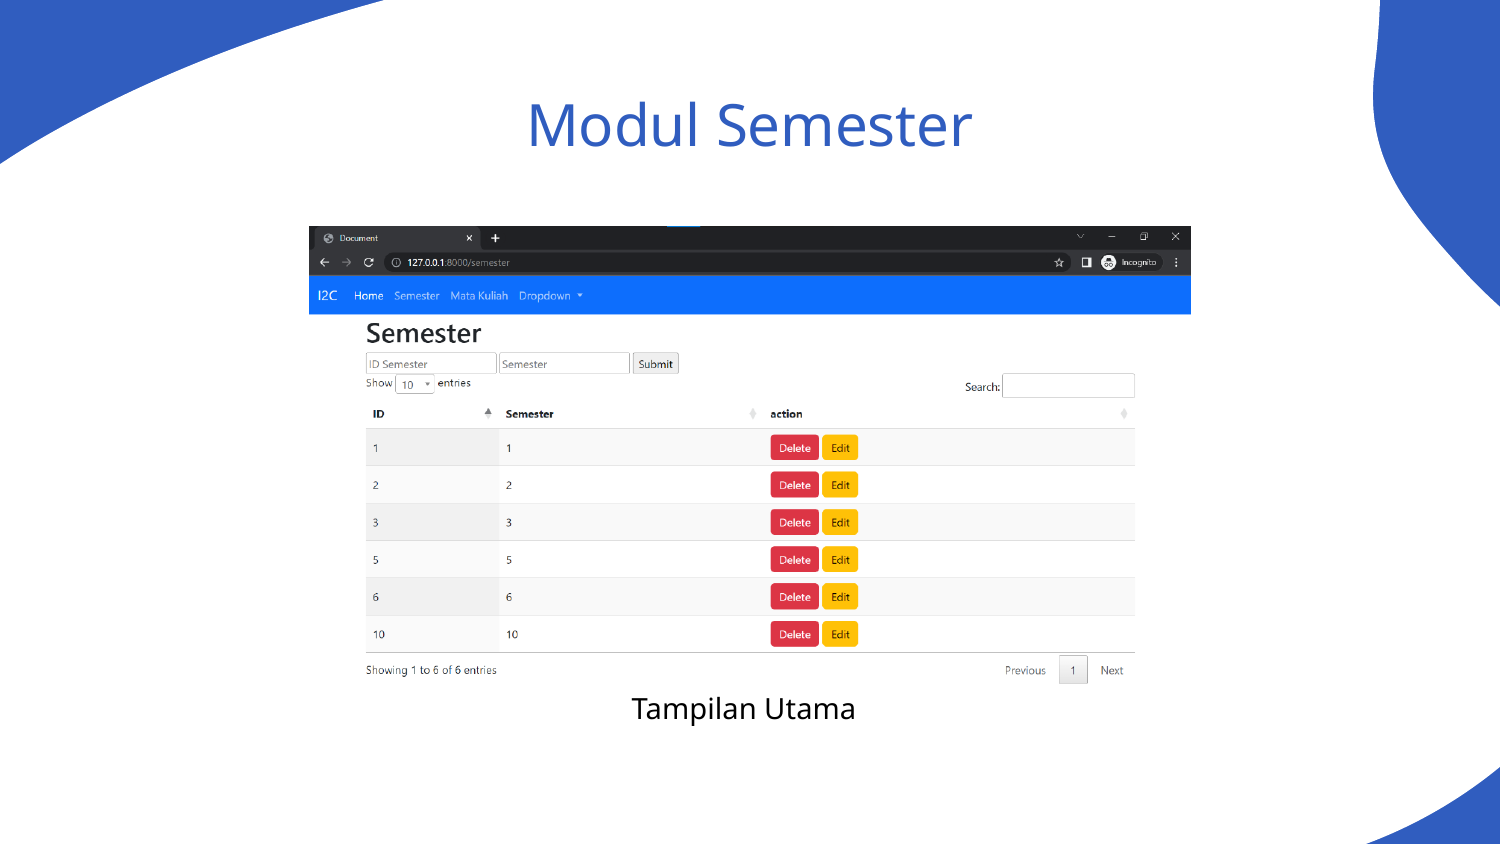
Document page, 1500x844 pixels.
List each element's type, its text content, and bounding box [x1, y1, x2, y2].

title Modul Semester [51, 72, 1449, 167]
text_box Tampilan Utama [616, 703, 884, 733]
picture [309, 226, 1191, 695]
